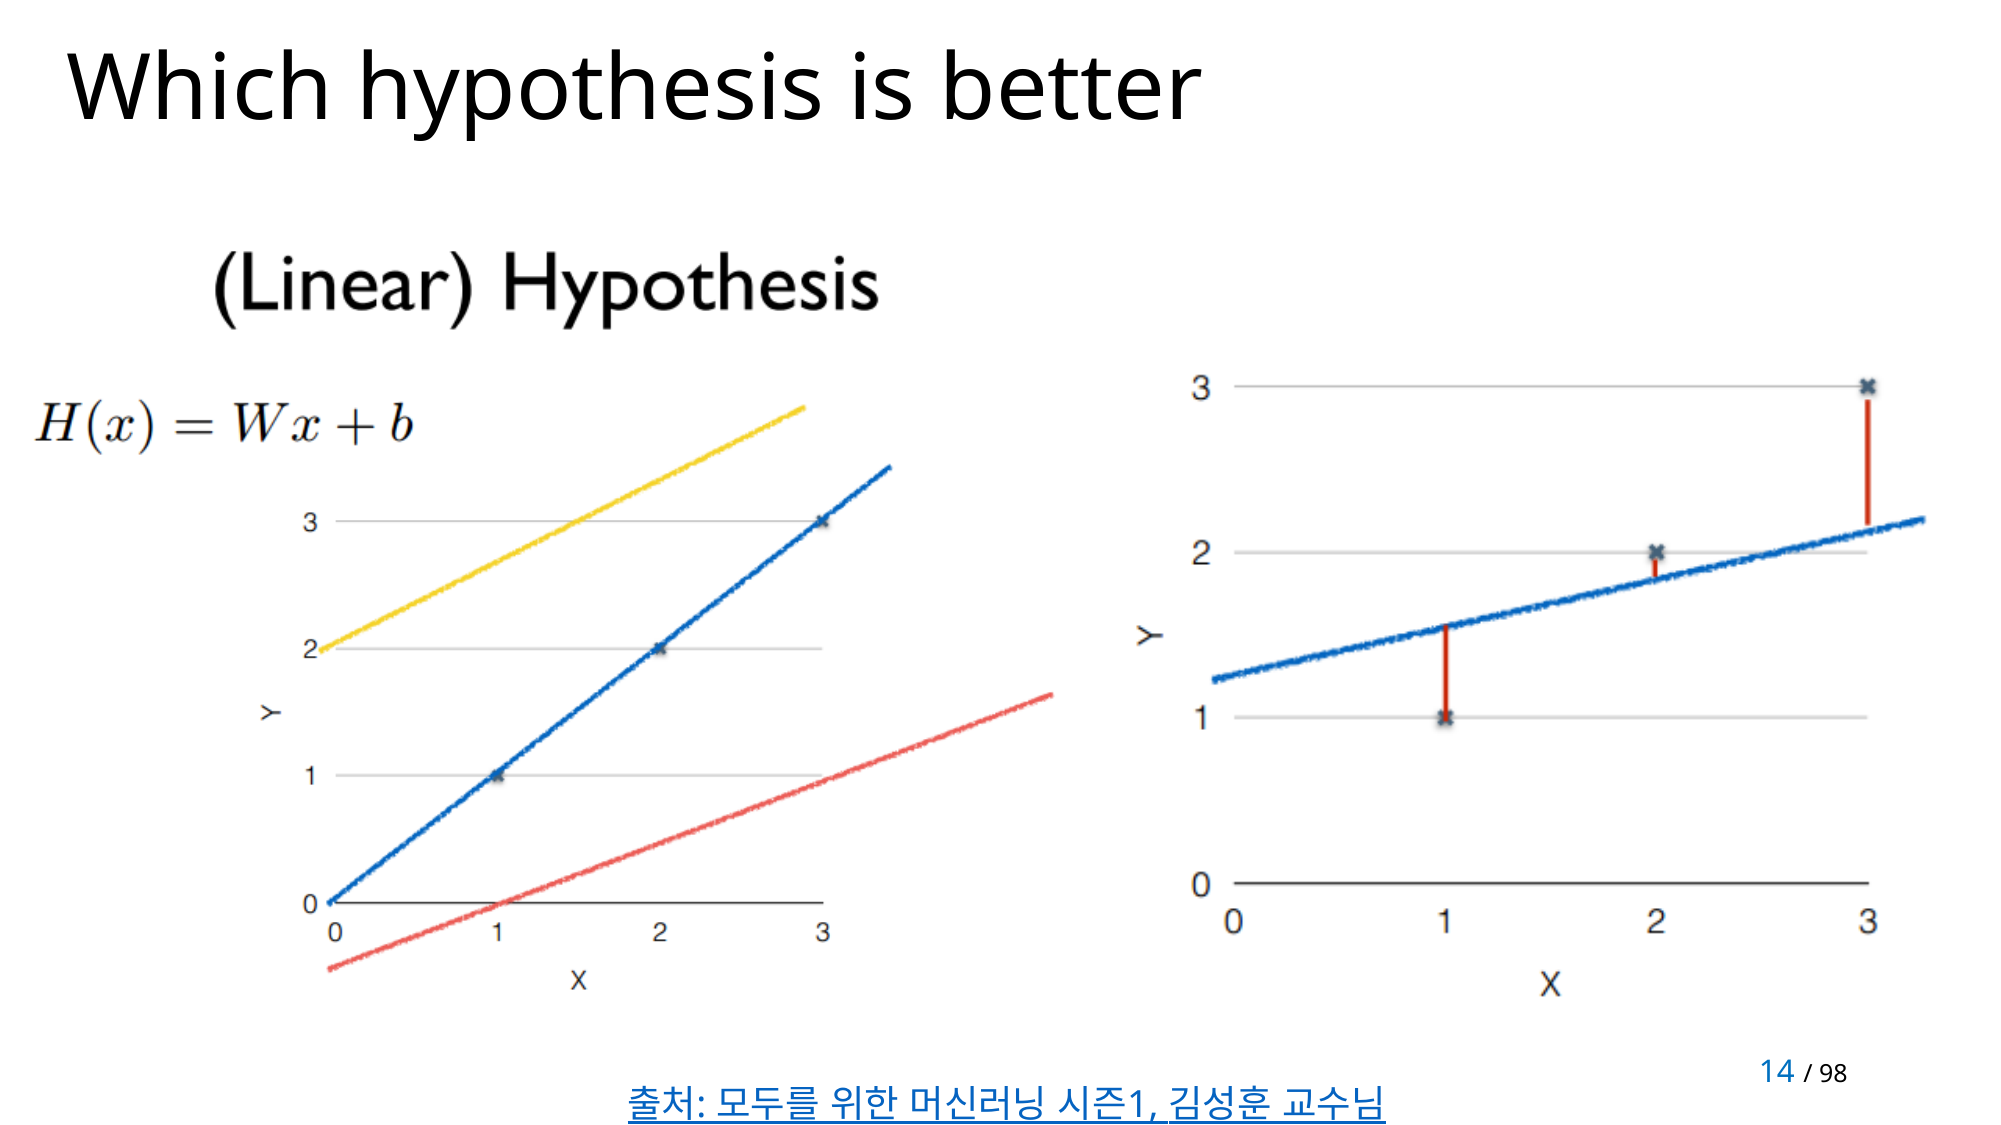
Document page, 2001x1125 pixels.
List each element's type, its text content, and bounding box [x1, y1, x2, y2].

title Which hypothesis is better [51, 18, 1961, 161]
slide_number 14 / 98 [1412, 1042, 1863, 1103]
text_box 출처: 모두를 위한 머신러닝 시즌1, 김성훈 교수님 [612, 1072, 1740, 1125]
picture [0, 214, 1961, 1043]
